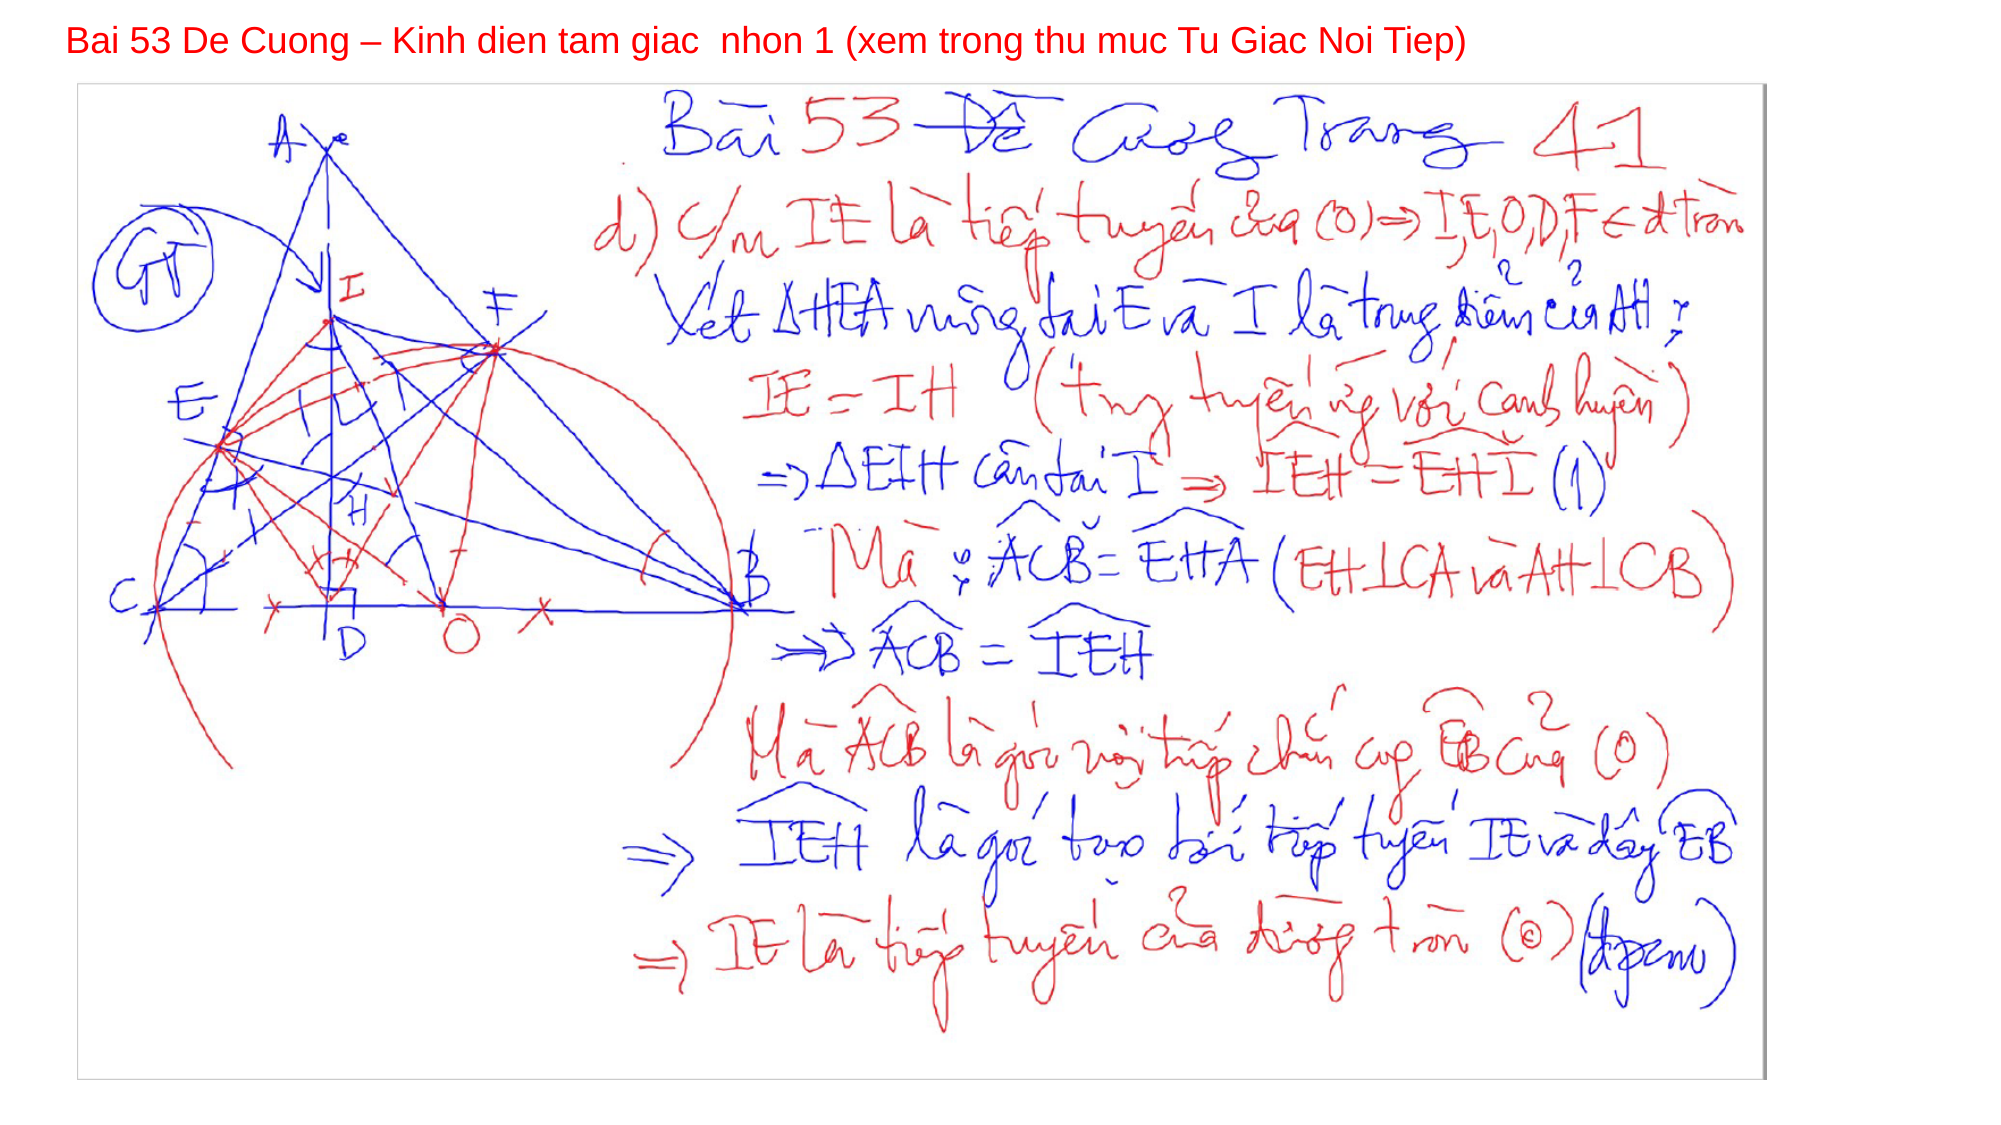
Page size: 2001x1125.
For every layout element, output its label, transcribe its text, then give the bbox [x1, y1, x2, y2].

text_box Bai 53 De Cuong – Kinh dien tam giac nhon 1 (xem trong thu muc Tu Giac Noi Tiep) [50, 8, 1650, 68]
picture [77, 81, 1767, 1080]
